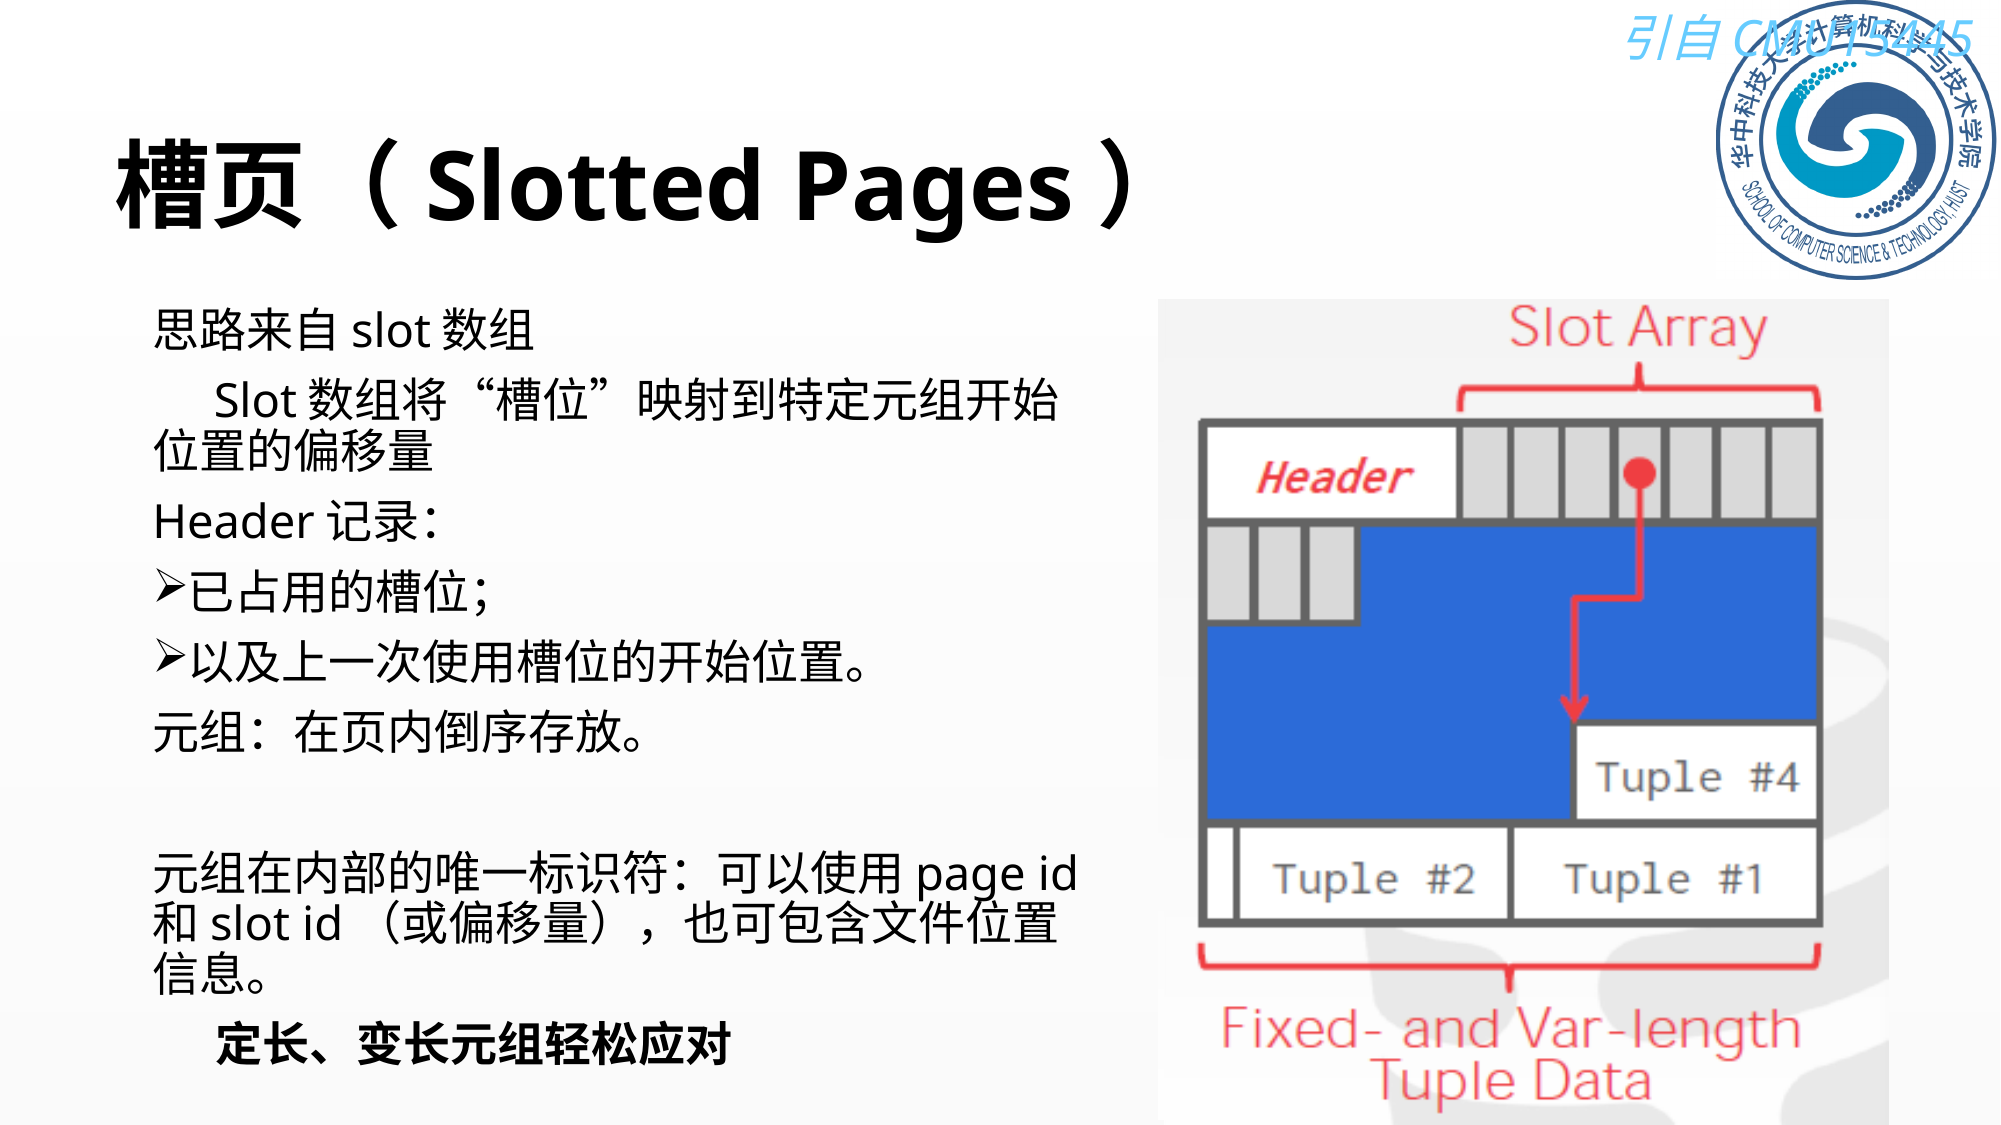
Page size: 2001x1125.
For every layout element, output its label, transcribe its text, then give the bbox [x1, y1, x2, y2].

picture [1716, 0, 1999, 280]
list 思路来自slot数组 Slot数组将“槽位”映射到特定元组开始位置的偏移量 Header记录： 已占用的槽位； 以及上一次使用槽位的开始位置。 元组：在页内倒序存放。 元组在内部的唯一标识符：可以使用page id和slot id（或偏移量），也可包含文件位置信息。 定长、变长元组轻松应对 [137, 299, 1117, 1086]
picture [1157, 299, 1889, 1125]
title 槽页（Slotted Pages） [99, 115, 1900, 265]
